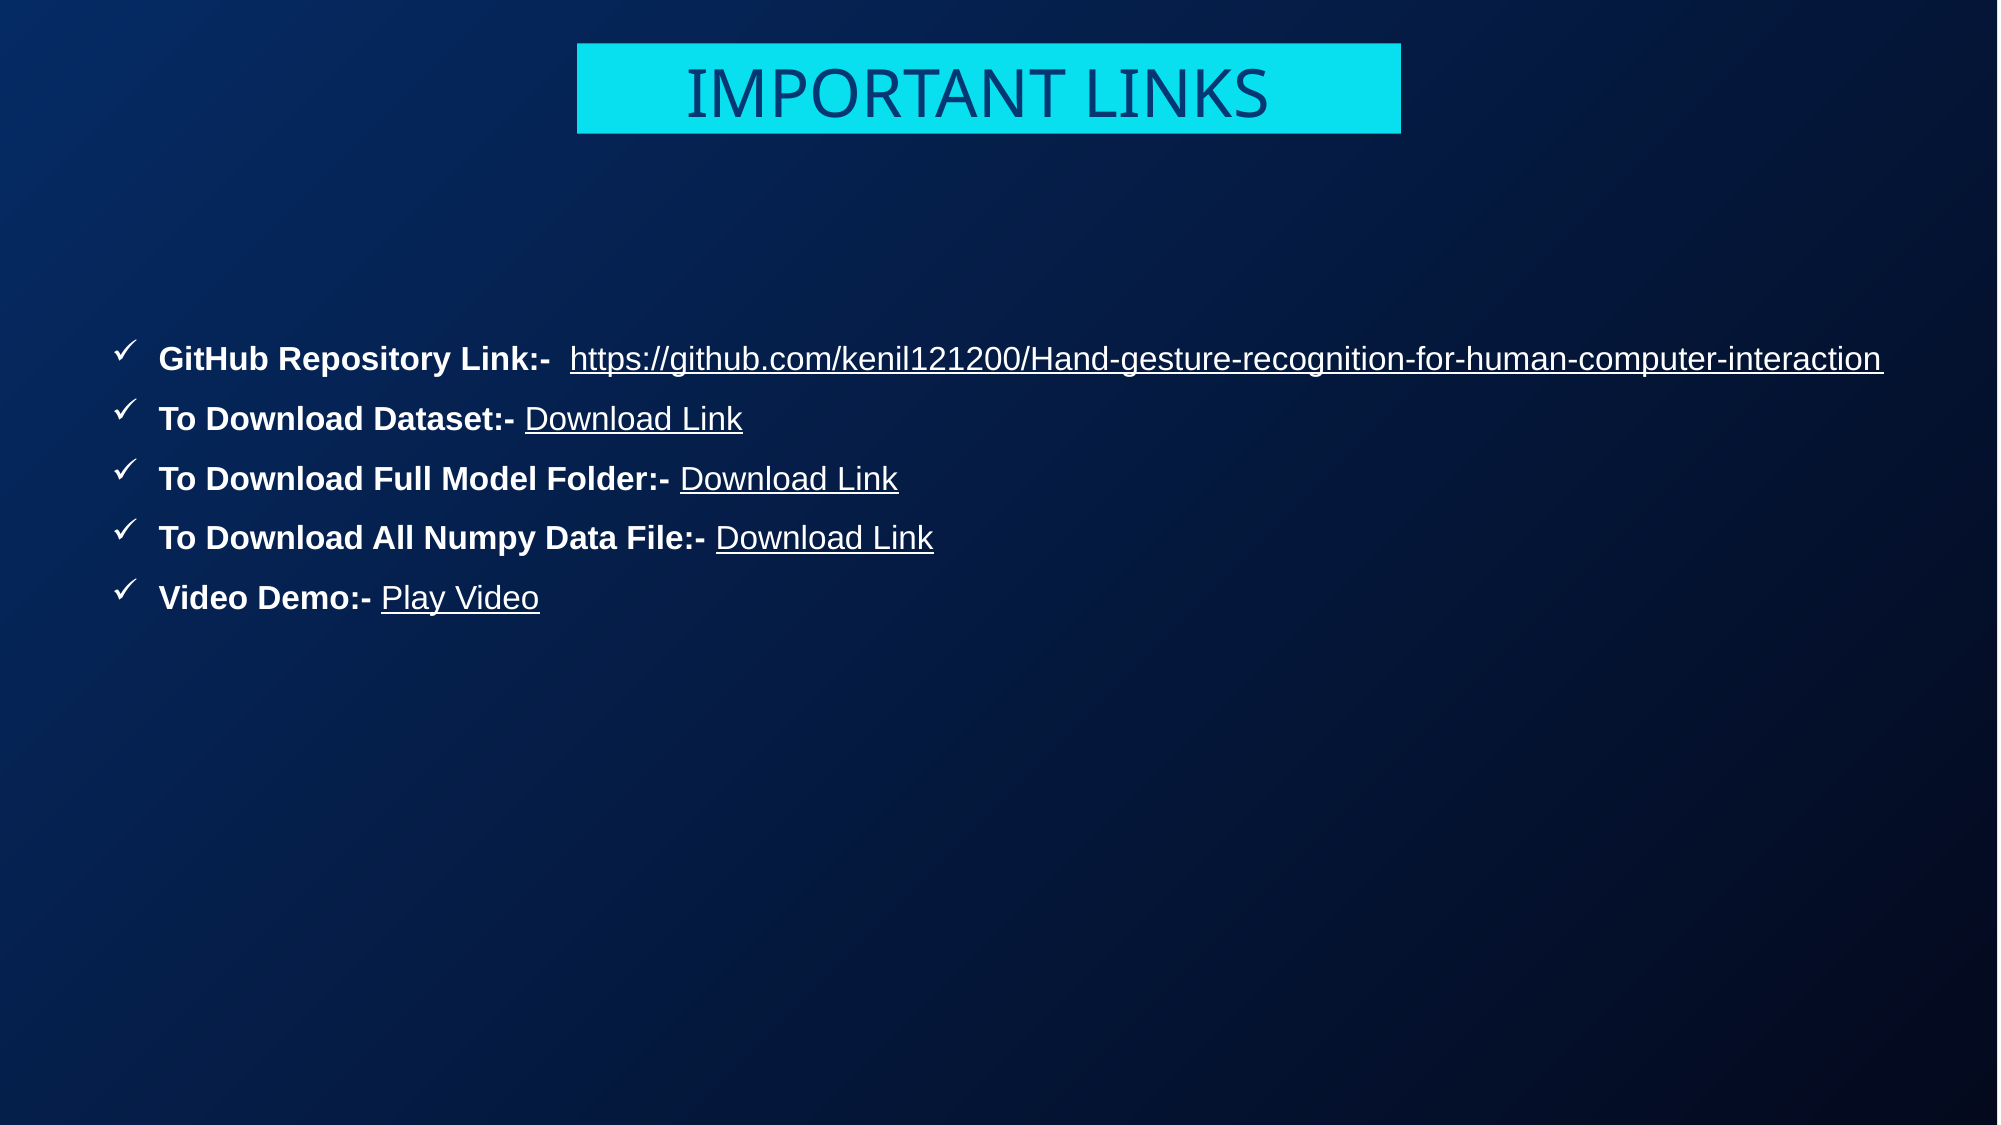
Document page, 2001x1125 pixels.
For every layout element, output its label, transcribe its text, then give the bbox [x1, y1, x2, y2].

text_box IMPORTANT LINKS [671, 43, 1329, 138]
text_box GitHub Repository Link:- https://github.com/kenil121200/Hand-gesture-recognition-for-human-computer-interaction To Download Dataset:- Download Link To Download Full Model Folder:- Download Link To Download All Numpy Data File:- Download Link Video Demo:- Play Video [96, 309, 1899, 624]
text_box [576, 42, 1402, 135]
